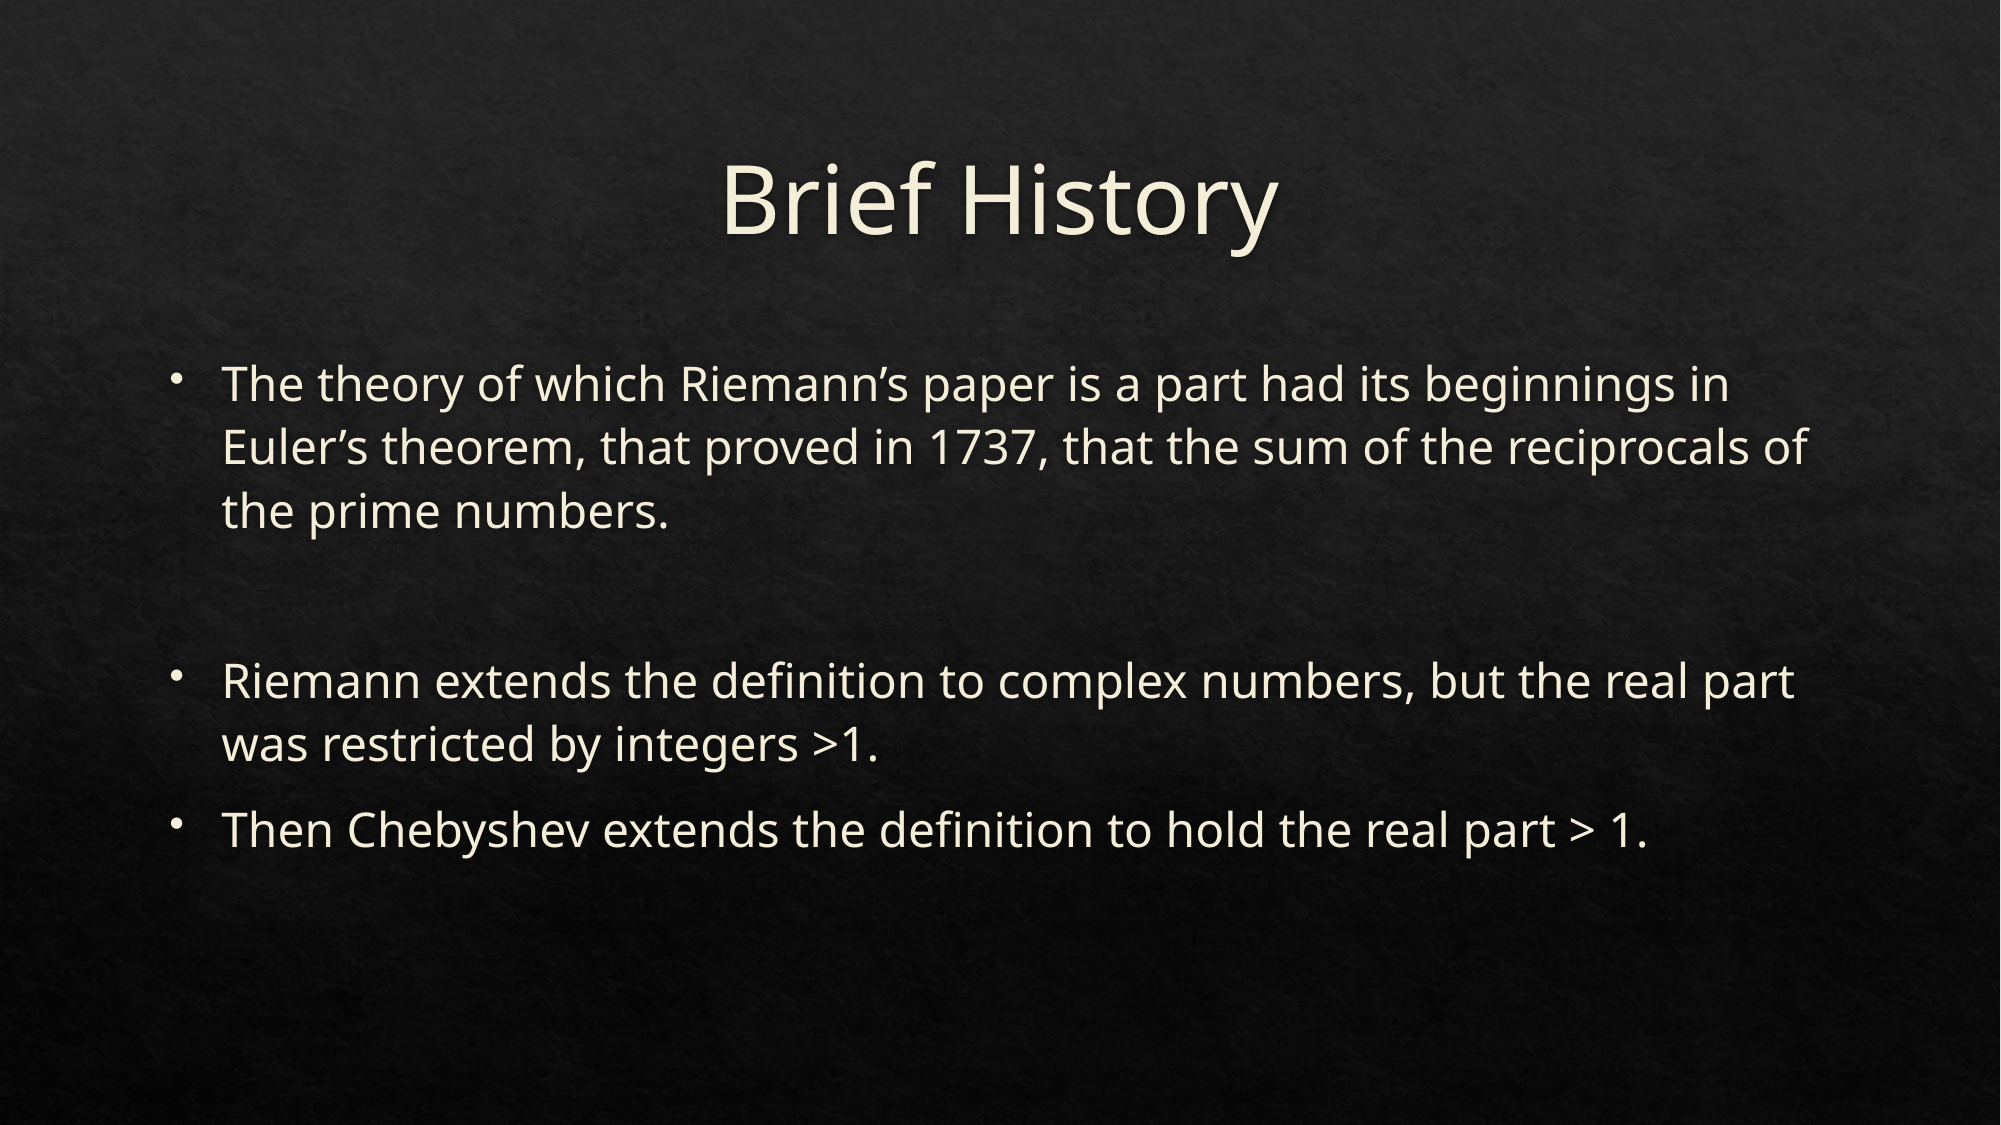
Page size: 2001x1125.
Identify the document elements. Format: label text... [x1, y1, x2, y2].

list The theory of which Riemann’s paper is a part had its beginnings in Euler’s theorem, that proved in 1737, that the sum of the reciprocals of the prime numbers. Riemann extends the definition to complex numbers, but the real part was restricted by integers >1. Then Chebyshev extends the definition to hold the real part > 1. [149, 340, 1849, 950]
title Brief History [149, 99, 1849, 307]
